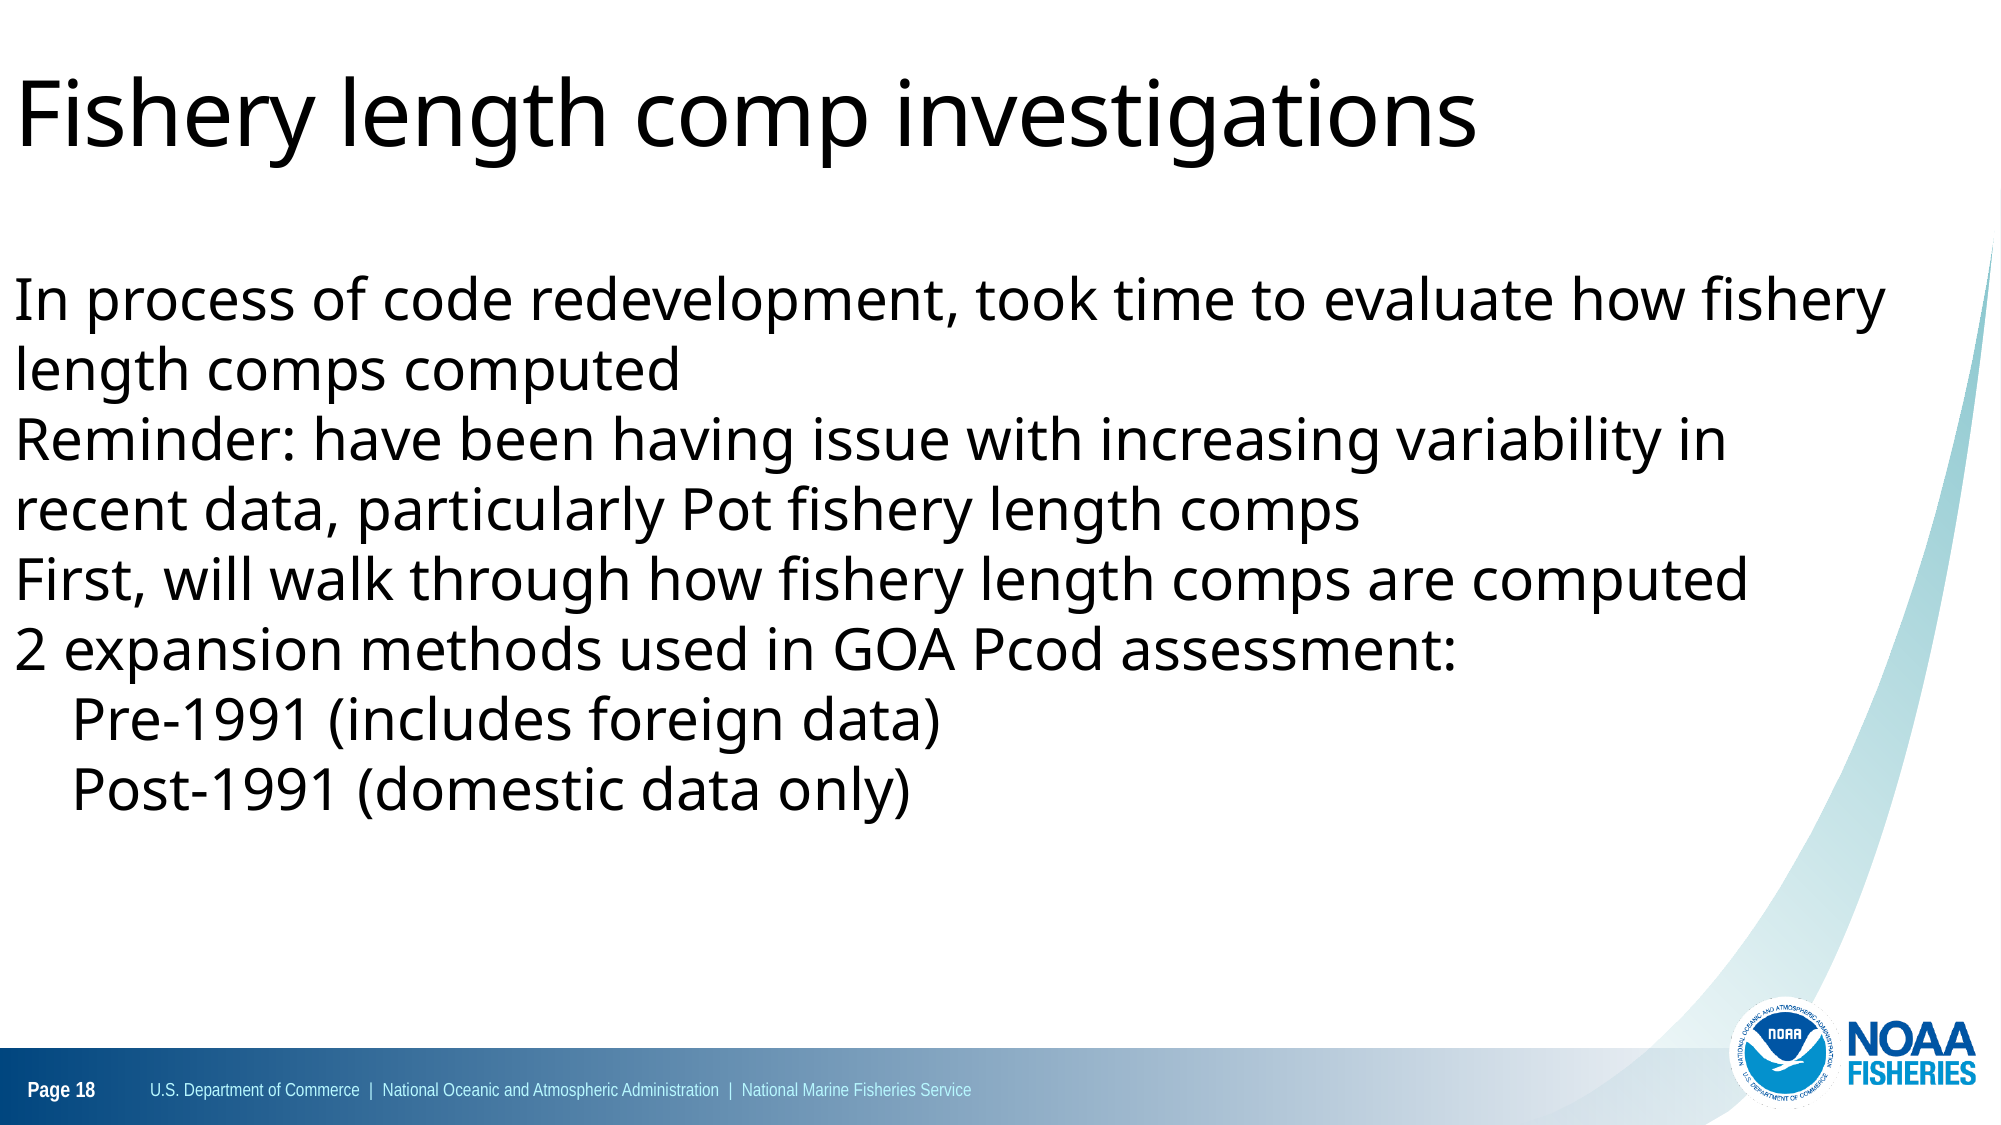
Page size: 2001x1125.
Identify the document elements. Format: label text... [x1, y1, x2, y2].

list In process of code redevelopment, took time to evaluate how fishery length comps computed Reminder: have been having issue with increasing variability in recent data, particularly Pot fishery length comps First, will walk through how fishery length comps are computed 2 expansion methods used in GOA Pcod assessment: Pre-1991 (includes foreign data) Post-1991 (domestic data only) [0, 254, 1910, 969]
picture [1729, 996, 1976, 1109]
picture [1966, 1065, 1976, 1073]
title Fishery length comp investigations [0, 59, 1725, 254]
